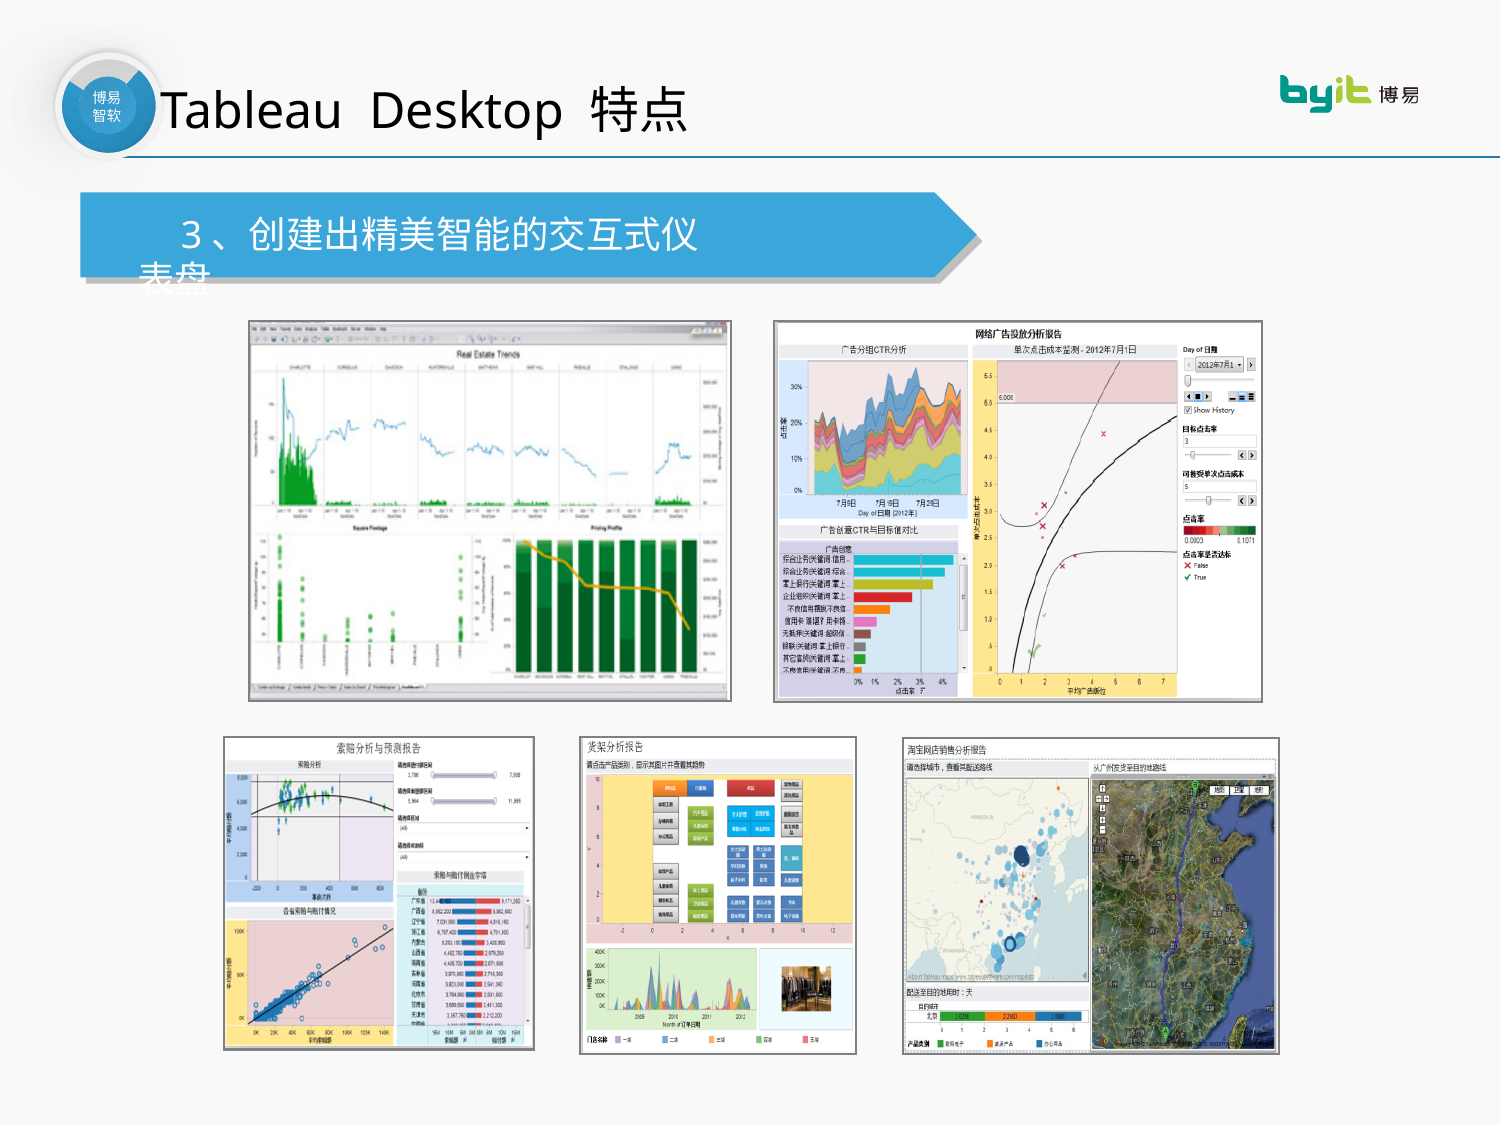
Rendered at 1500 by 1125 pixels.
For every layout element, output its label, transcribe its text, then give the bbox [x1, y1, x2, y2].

picture [581, 737, 856, 1053]
picture [775, 322, 1262, 701]
picture [250, 321, 730, 700]
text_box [80, 192, 983, 284]
picture [903, 739, 1278, 1053]
text_box Tableau Desktop 特点 [146, 70, 704, 146]
picture [1280, 75, 1418, 113]
picture [225, 737, 534, 1049]
